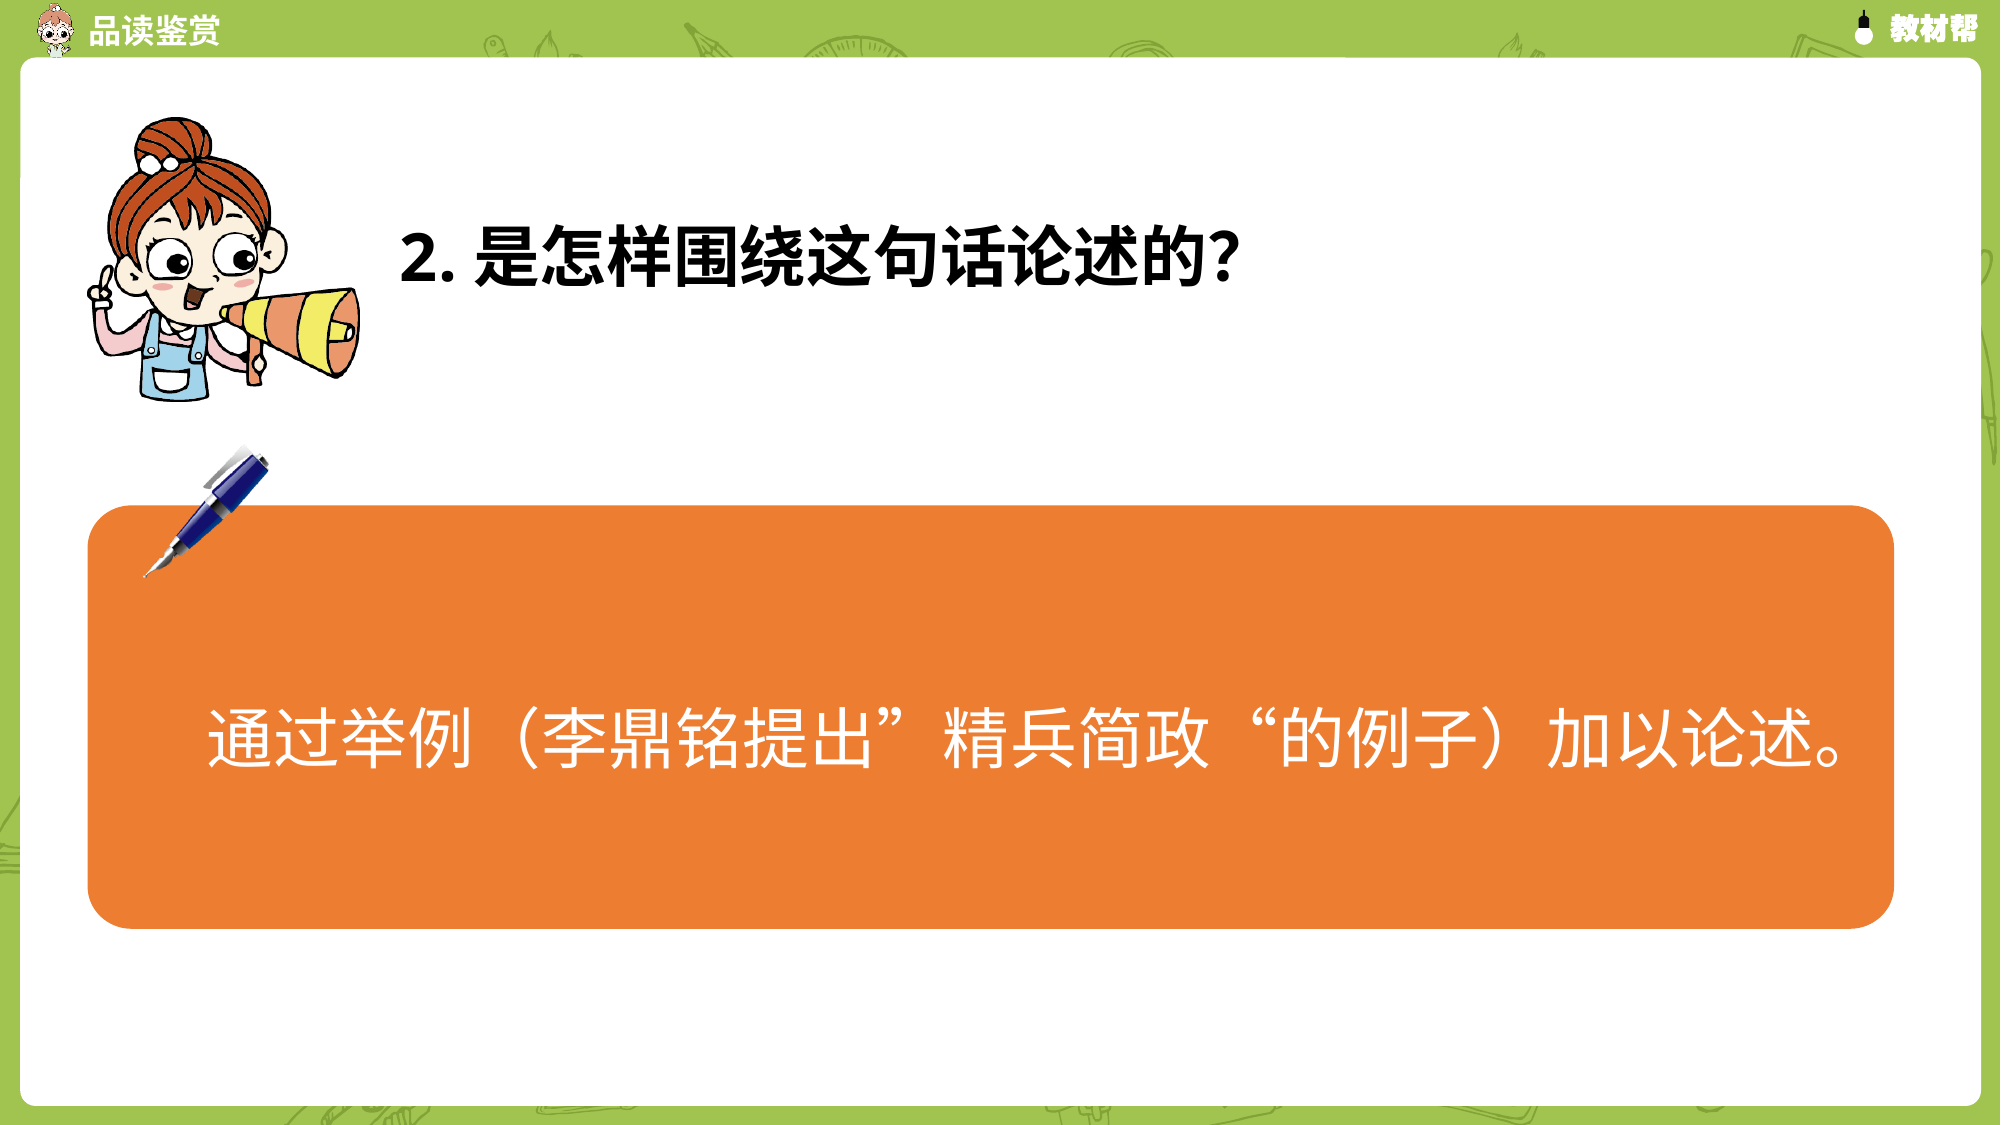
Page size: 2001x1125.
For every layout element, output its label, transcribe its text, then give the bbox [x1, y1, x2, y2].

picture [87, 117, 360, 402]
text_box 2.是怎样围绕这句话论述的？ [178, 167, 1557, 453]
picture [143, 444, 269, 578]
picture [36, 1, 75, 58]
text_box 通过举例（李鼎铭提出”精兵简政“的例子）加以论述。 [87, 505, 1895, 929]
